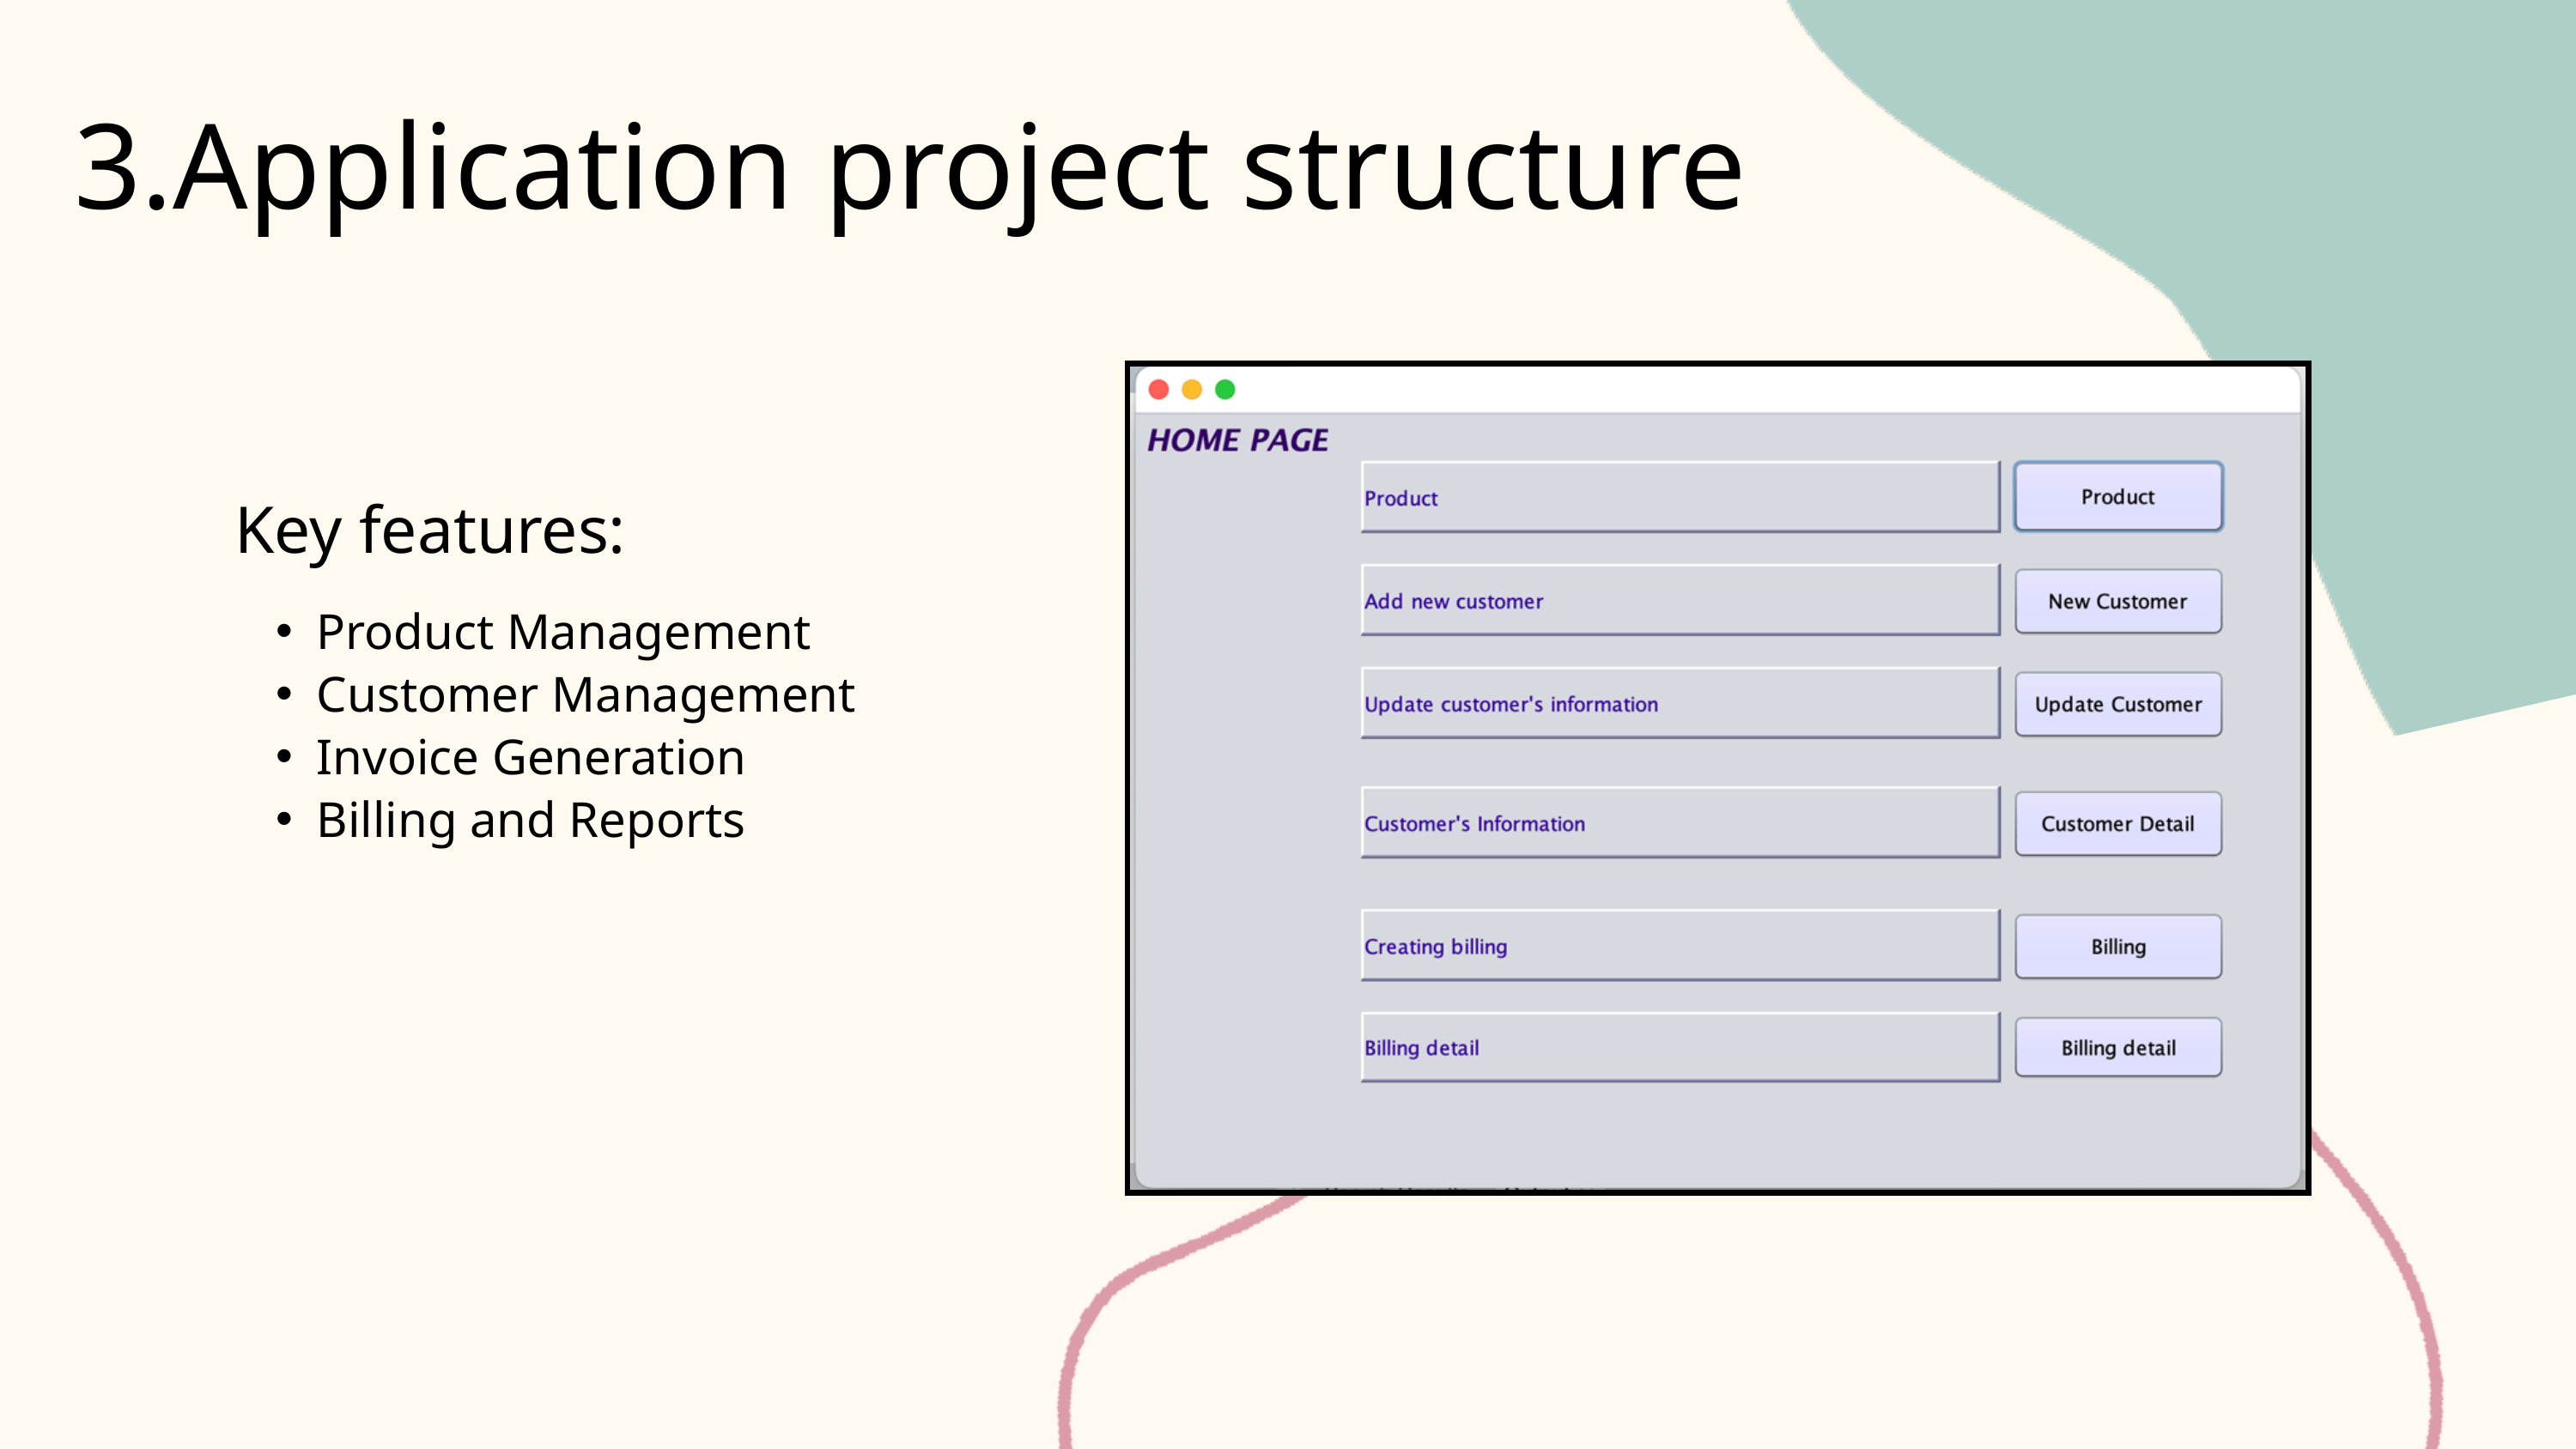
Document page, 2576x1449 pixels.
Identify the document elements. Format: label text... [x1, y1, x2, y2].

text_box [234, 486, 1037, 779]
text_box 3.Application project structure [0, 90, 1705, 233]
picture [994, 808, 2576, 1449]
text_box [1652, 0, 2576, 756]
text_box [1127, 363, 2309, 805]
